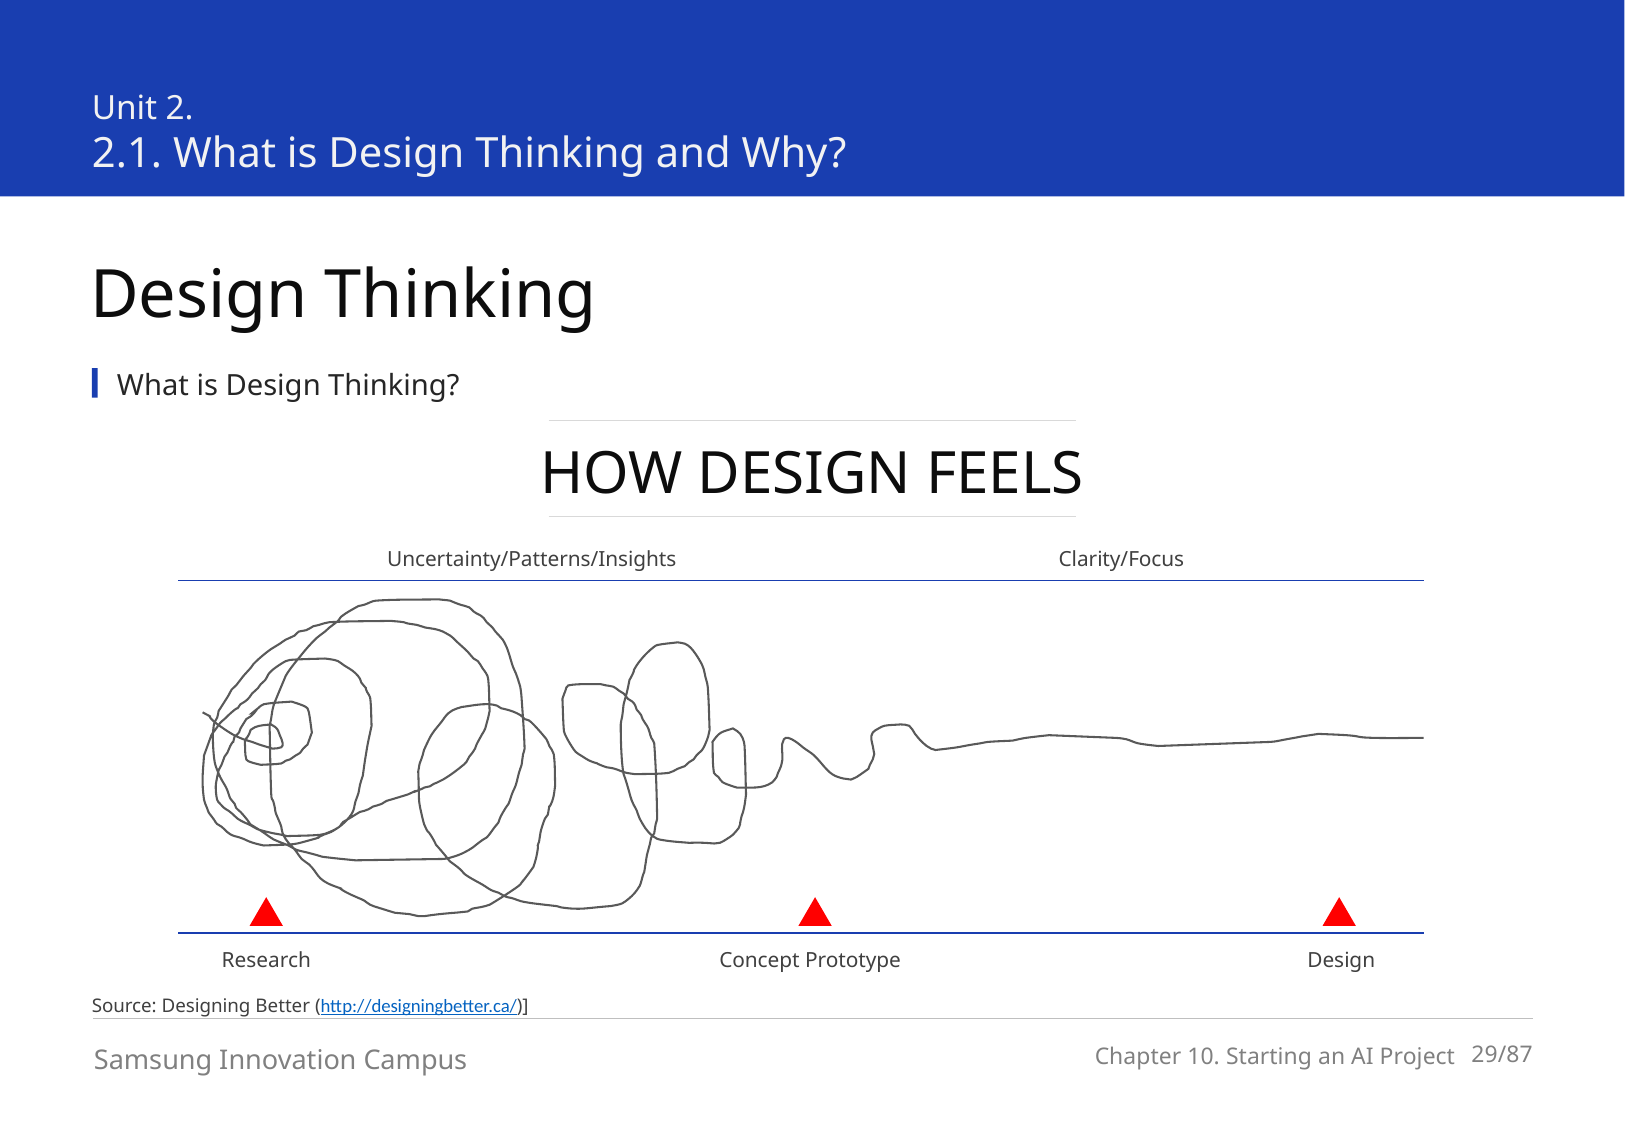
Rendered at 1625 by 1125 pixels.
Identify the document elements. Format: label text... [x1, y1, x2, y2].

text_box Source: Designing Better (http://designingbetter.ca/)] [91, 993, 679, 1017]
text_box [178, 545, 1474, 972]
text_box Unit 2. 2.1. What is Design Thinking and Why? [91, 85, 1048, 177]
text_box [509, 420, 1115, 517]
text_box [91, 366, 1533, 402]
text_box Design Thinking [89, 250, 1534, 332]
